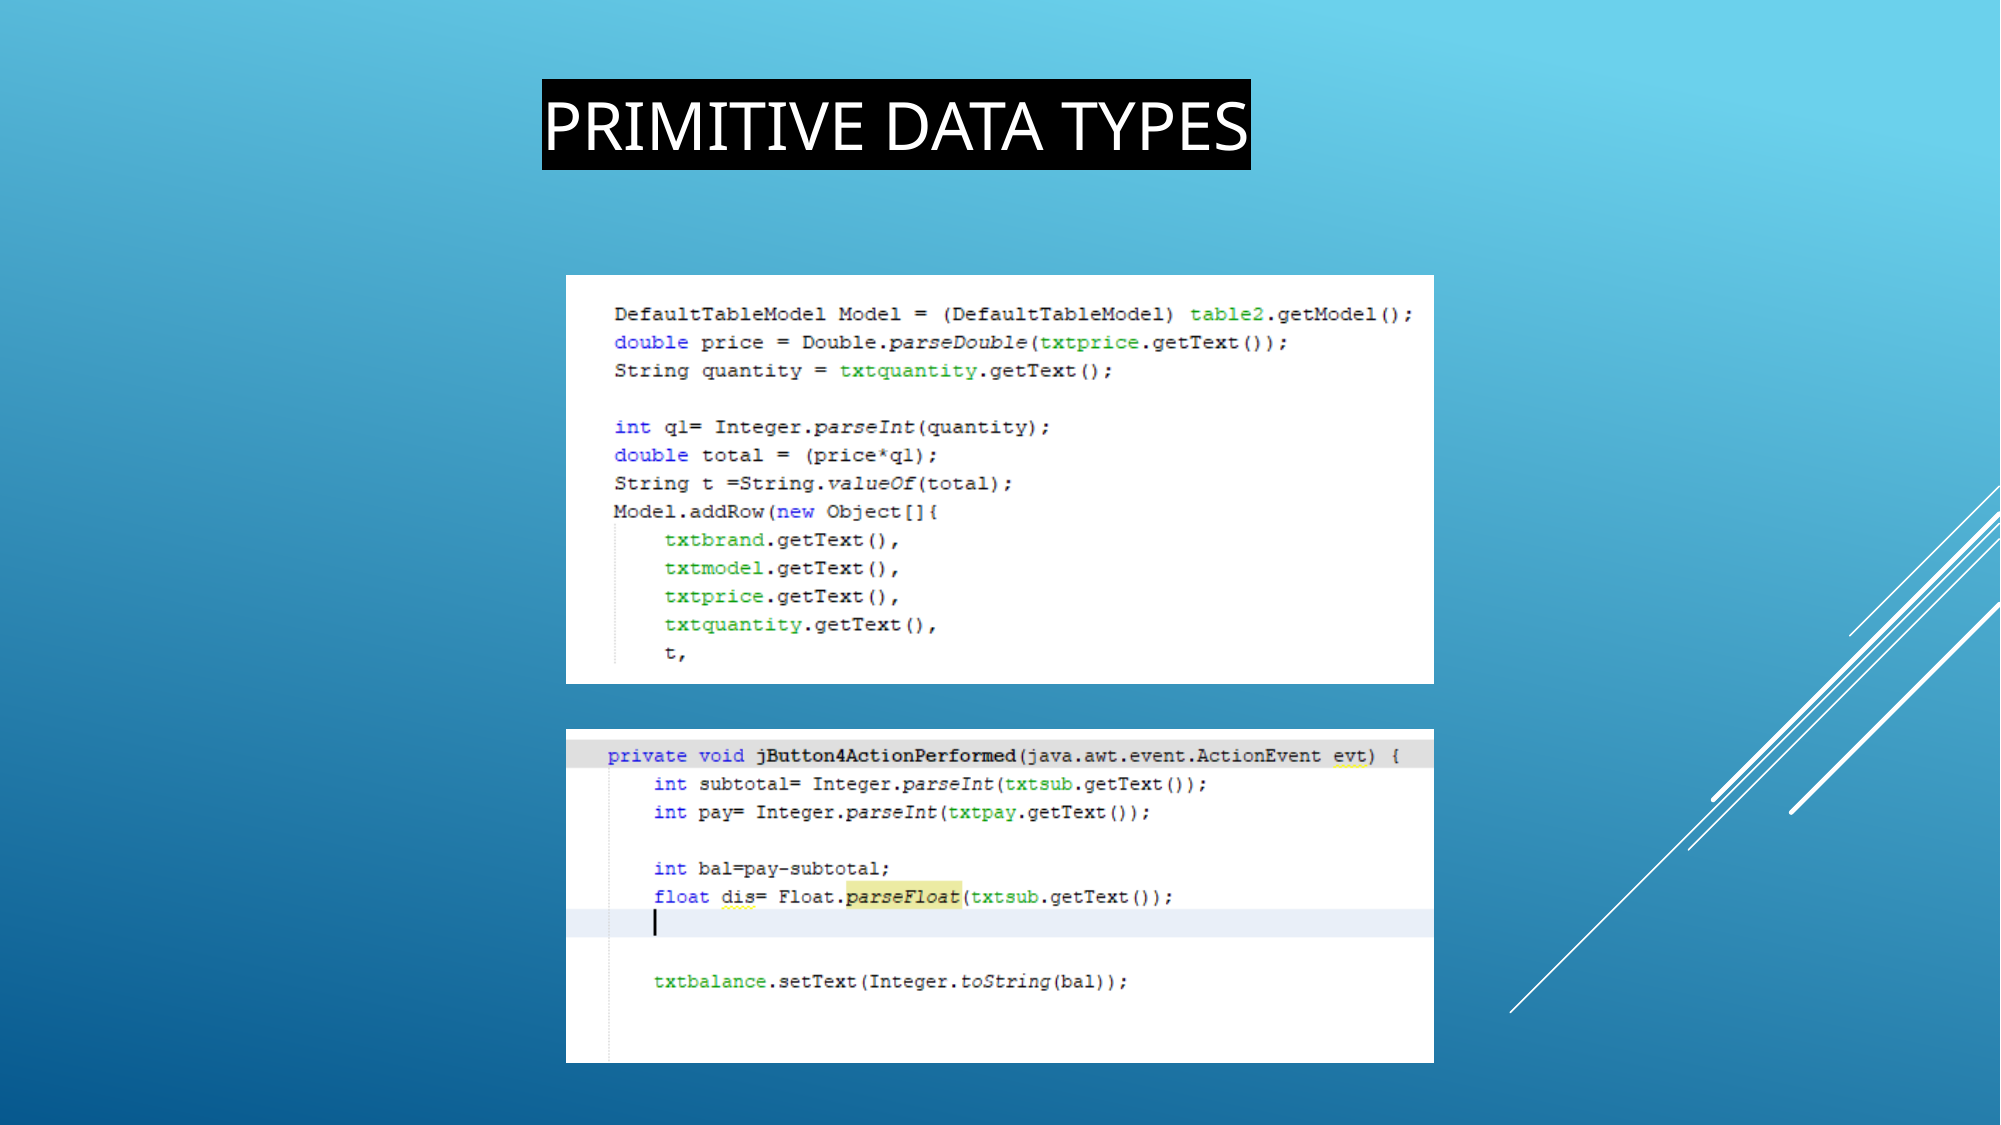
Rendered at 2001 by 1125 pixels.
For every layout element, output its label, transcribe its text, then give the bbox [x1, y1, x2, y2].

title Primitive Data Types [527, 0, 1334, 248]
picture [566, 729, 1434, 1063]
picture [566, 275, 1434, 684]
